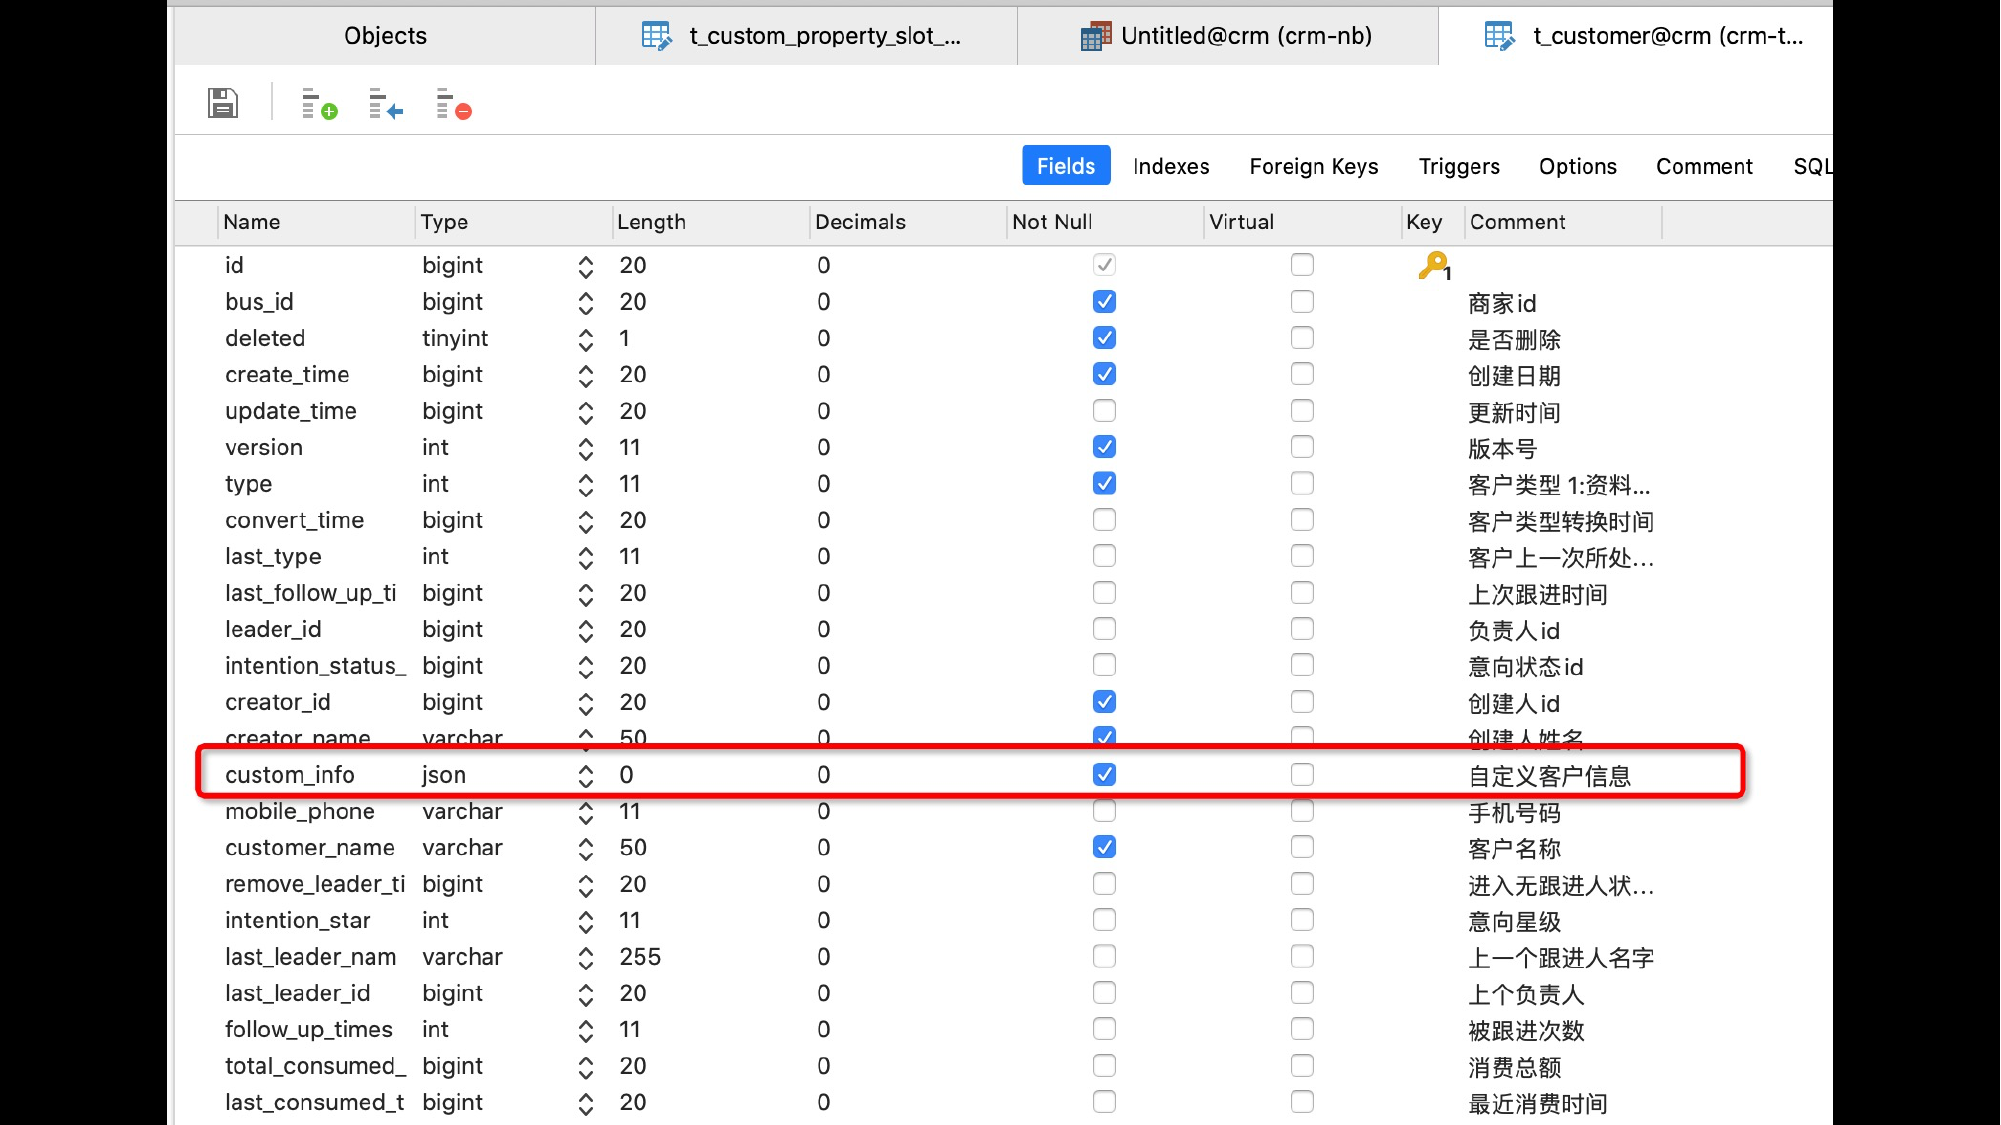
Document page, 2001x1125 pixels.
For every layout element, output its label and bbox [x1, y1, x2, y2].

picture [167, 0, 1833, 1125]
